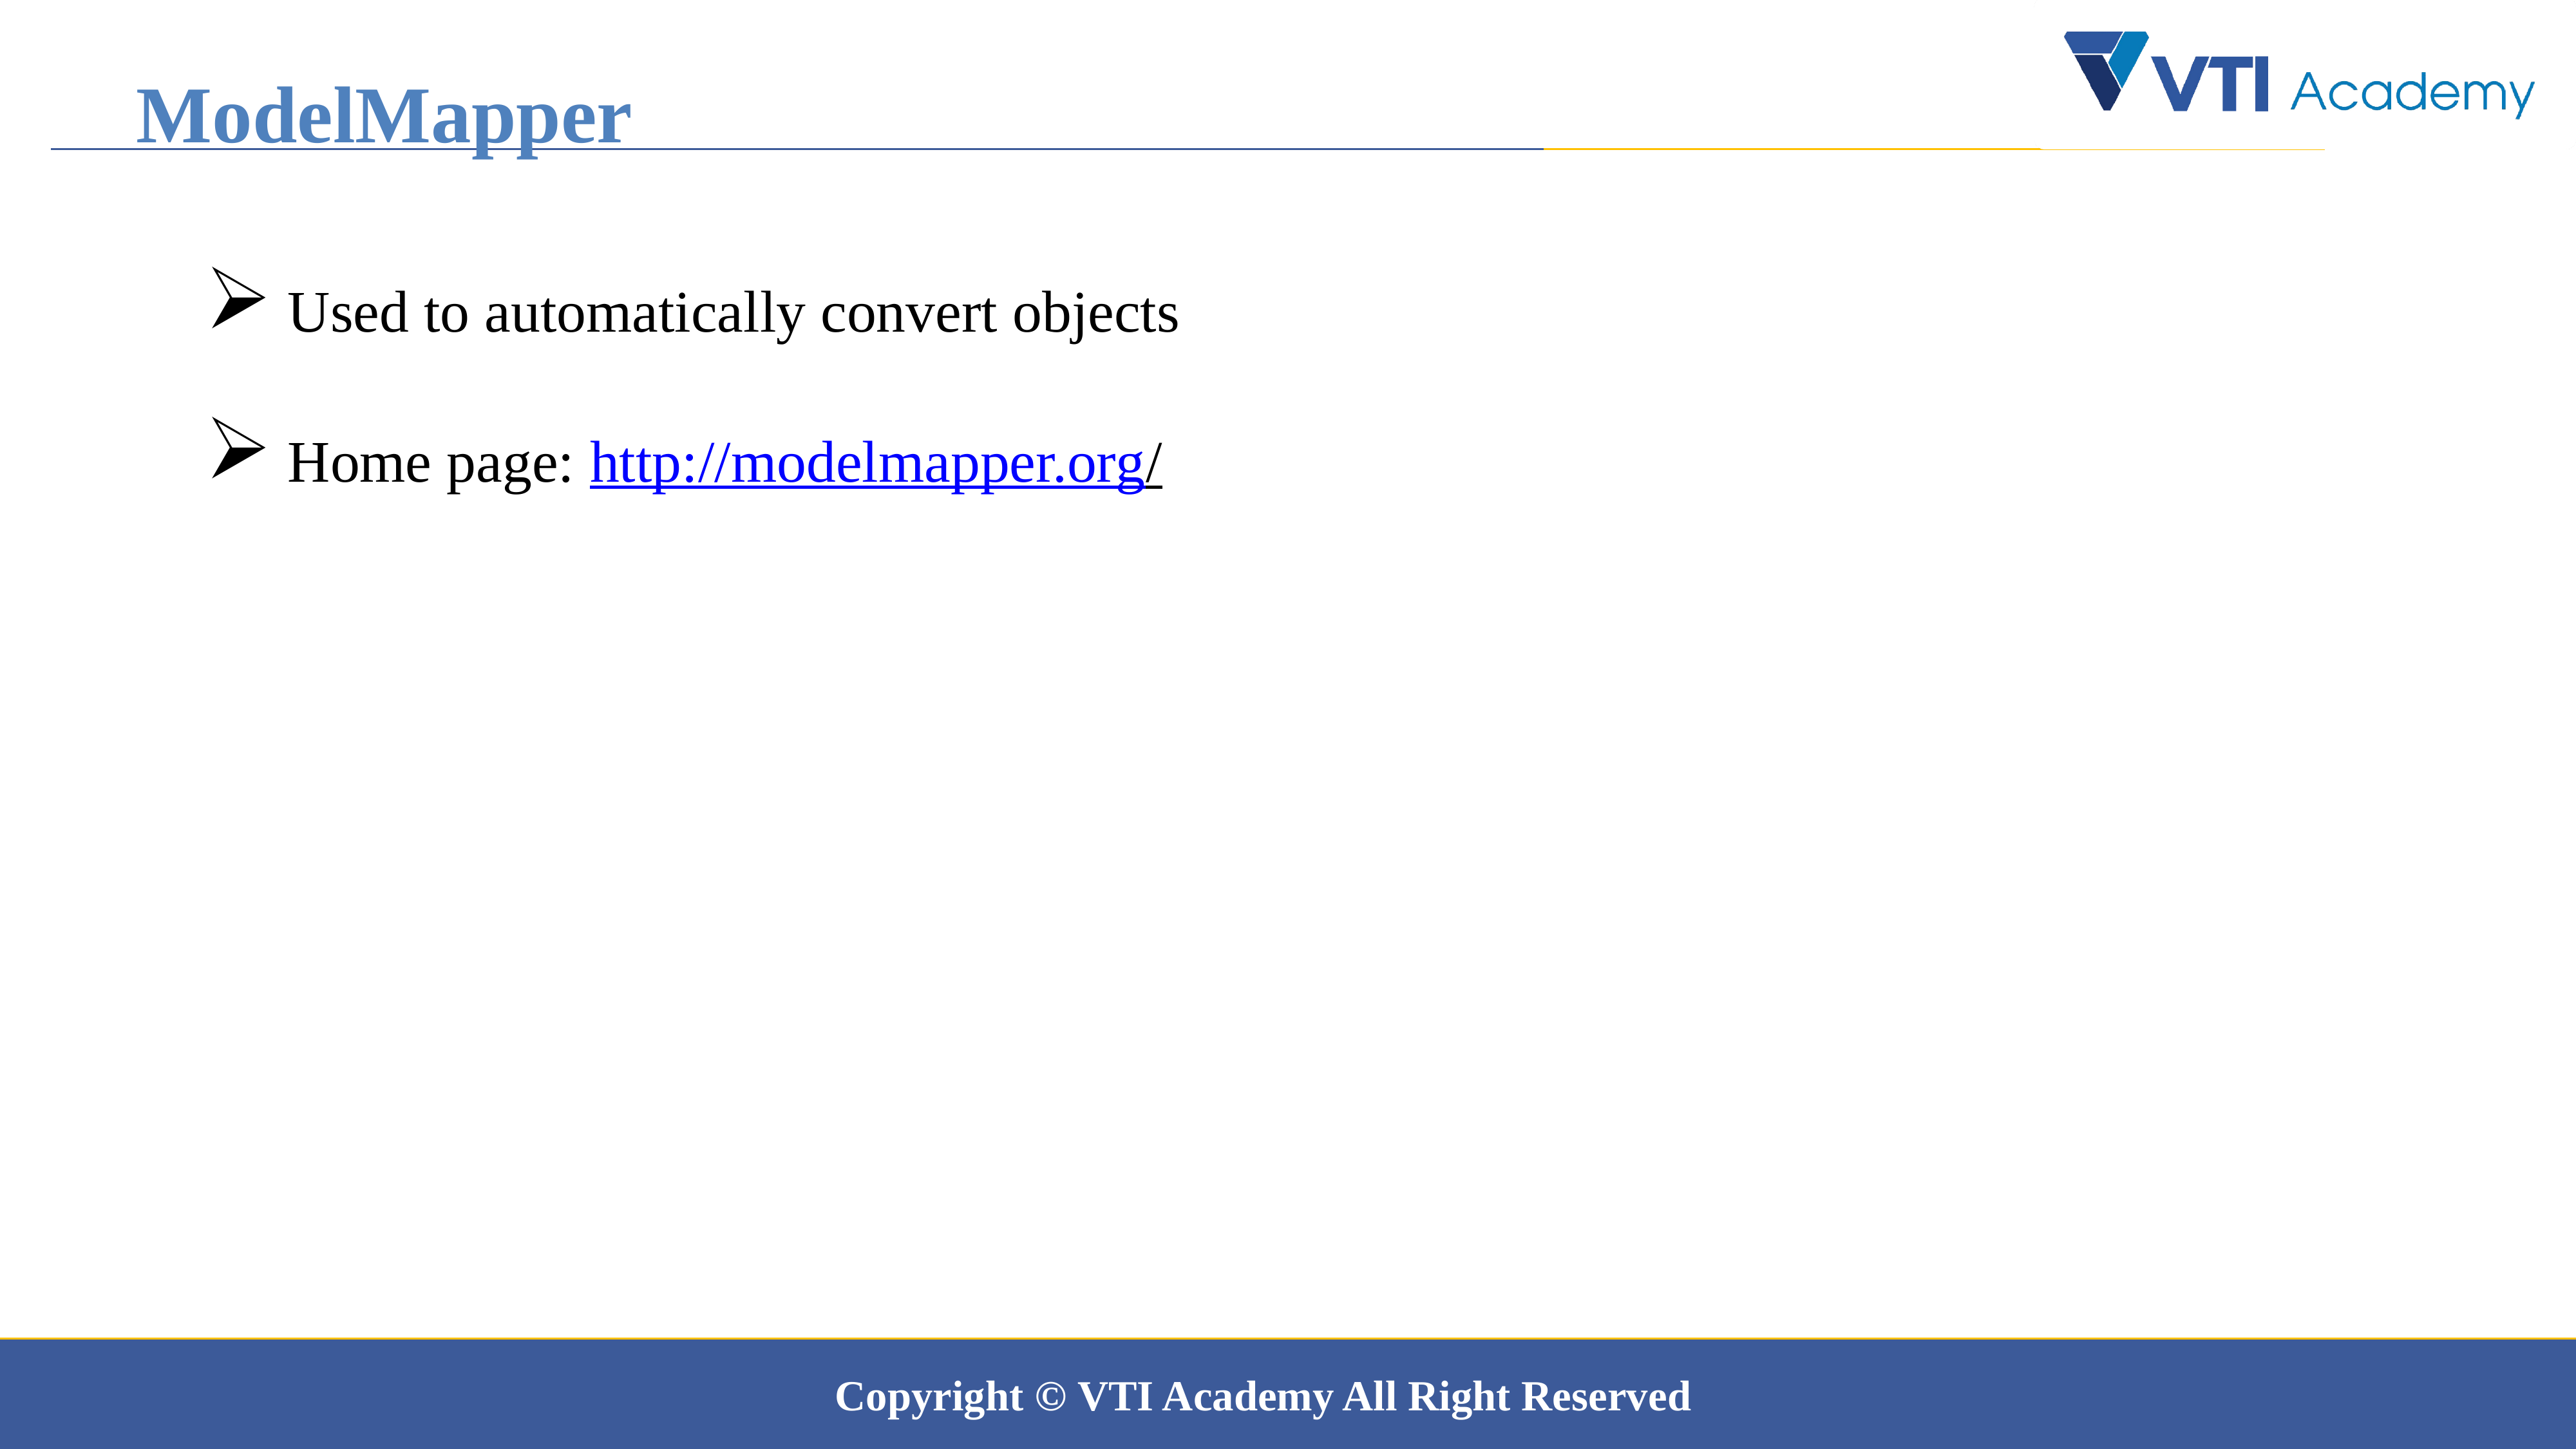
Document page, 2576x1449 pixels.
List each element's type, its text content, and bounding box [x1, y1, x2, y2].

picture [2034, 0, 2576, 149]
text_box ModelMapper [126, 60, 1709, 161]
text_box Used to automatically convert objects Home page: http://modelmapper.org/ [195, 268, 1604, 843]
